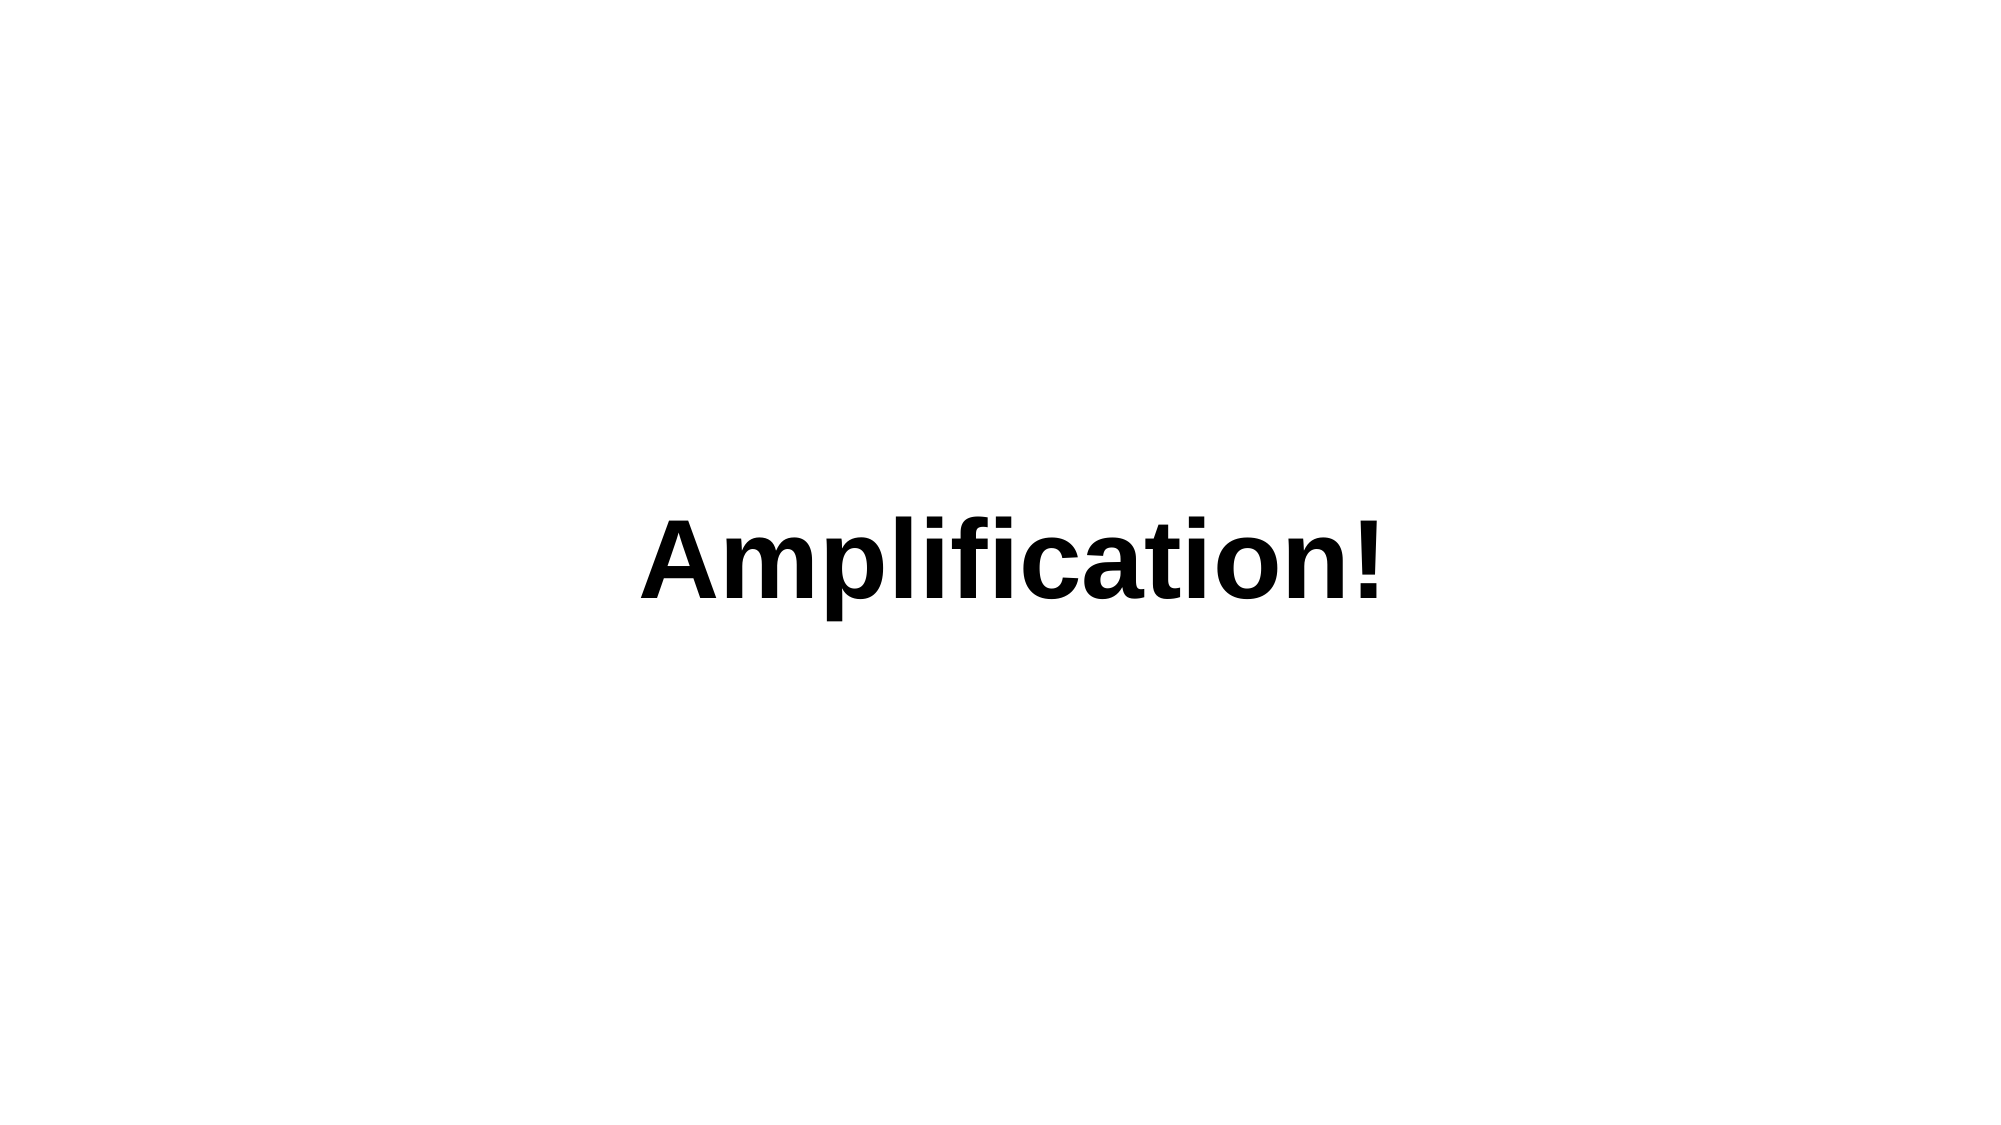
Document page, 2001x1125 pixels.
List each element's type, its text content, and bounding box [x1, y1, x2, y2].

title Amplification! [58, 453, 1938, 672]
